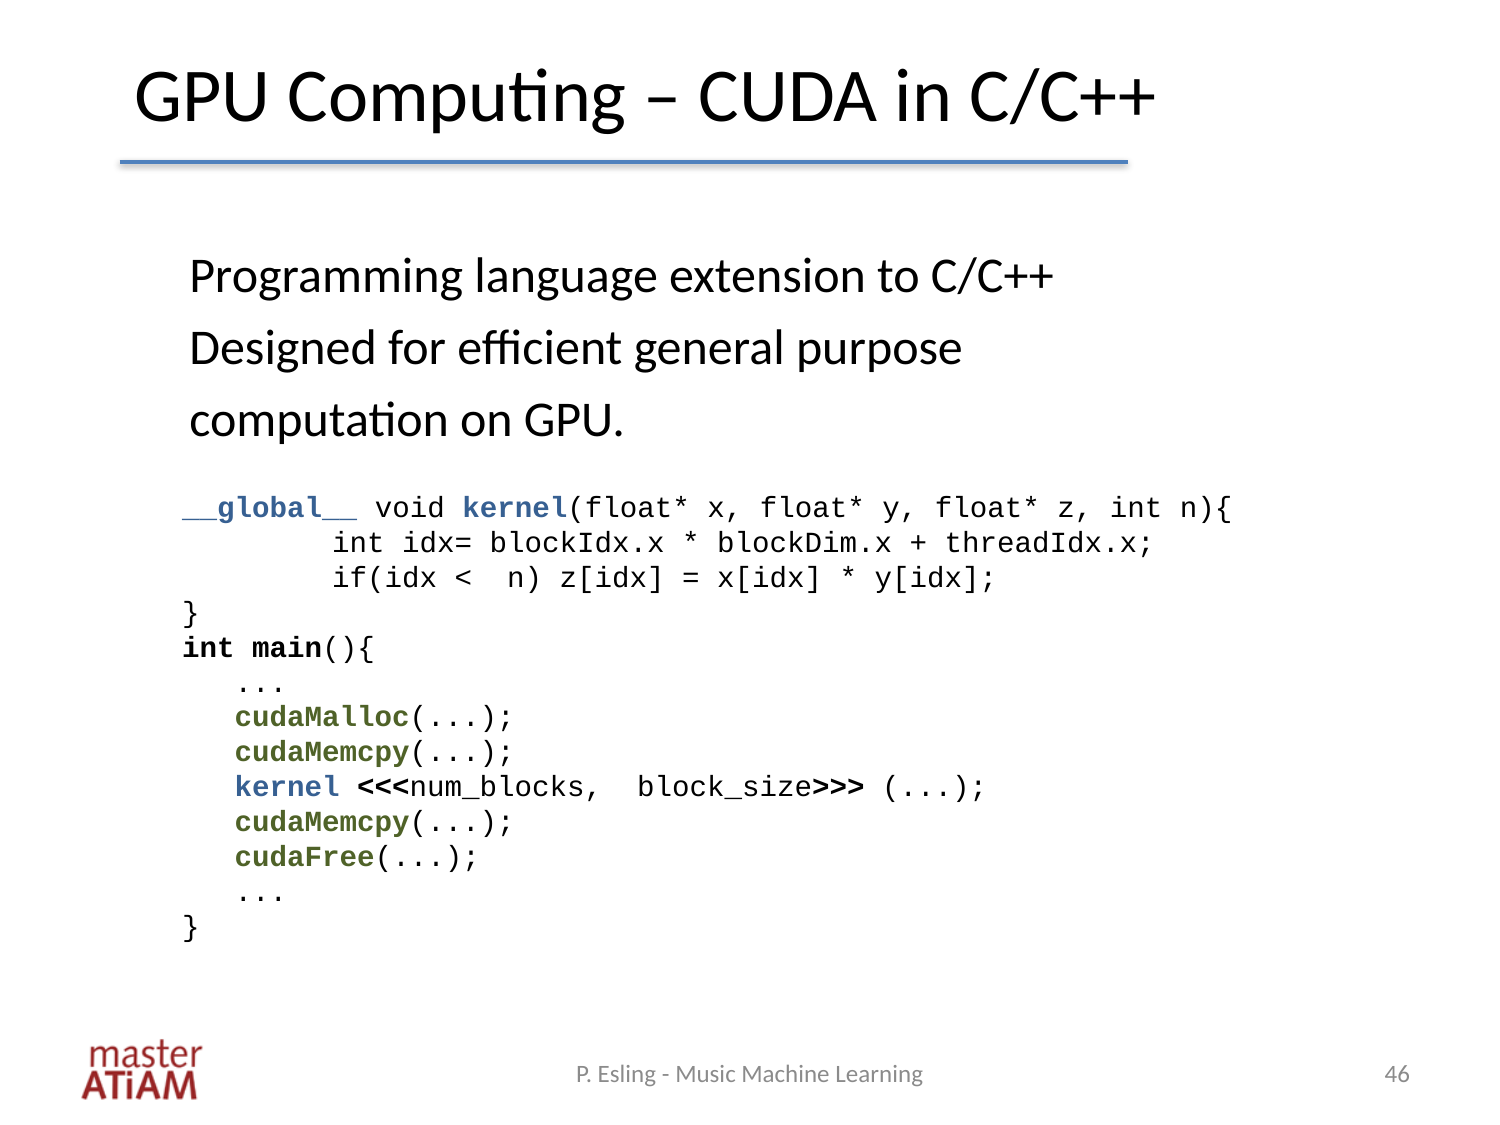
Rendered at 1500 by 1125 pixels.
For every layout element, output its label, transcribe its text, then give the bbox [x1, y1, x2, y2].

text_box Programming language extension to C/C++ Designed for efficient general purpose computation on GPU. [174, 223, 1173, 480]
footer P. Esling - Music Machine Learning [512, 1042, 988, 1103]
slide_number 46 [1074, 1042, 1425, 1103]
picture [80, 1038, 205, 1101]
title GPU Computing – CUDA in C/C++ [119, 37, 1500, 145]
text_box __global__ void kernel(float* x, float* y, float* z, int n){ int idx= blockIdx.x * blockDim.x + threadIdx.x; if(idx < n) z[idx] = x[idx] * y[idx]; } int main(){ ... cudaMalloc(...); cudaMemcpy(...); kernel <<<num_blocks, block_size>>> (...); cudaMemcpy(...); cudaFree(...); ... } [167, 480, 1255, 950]
